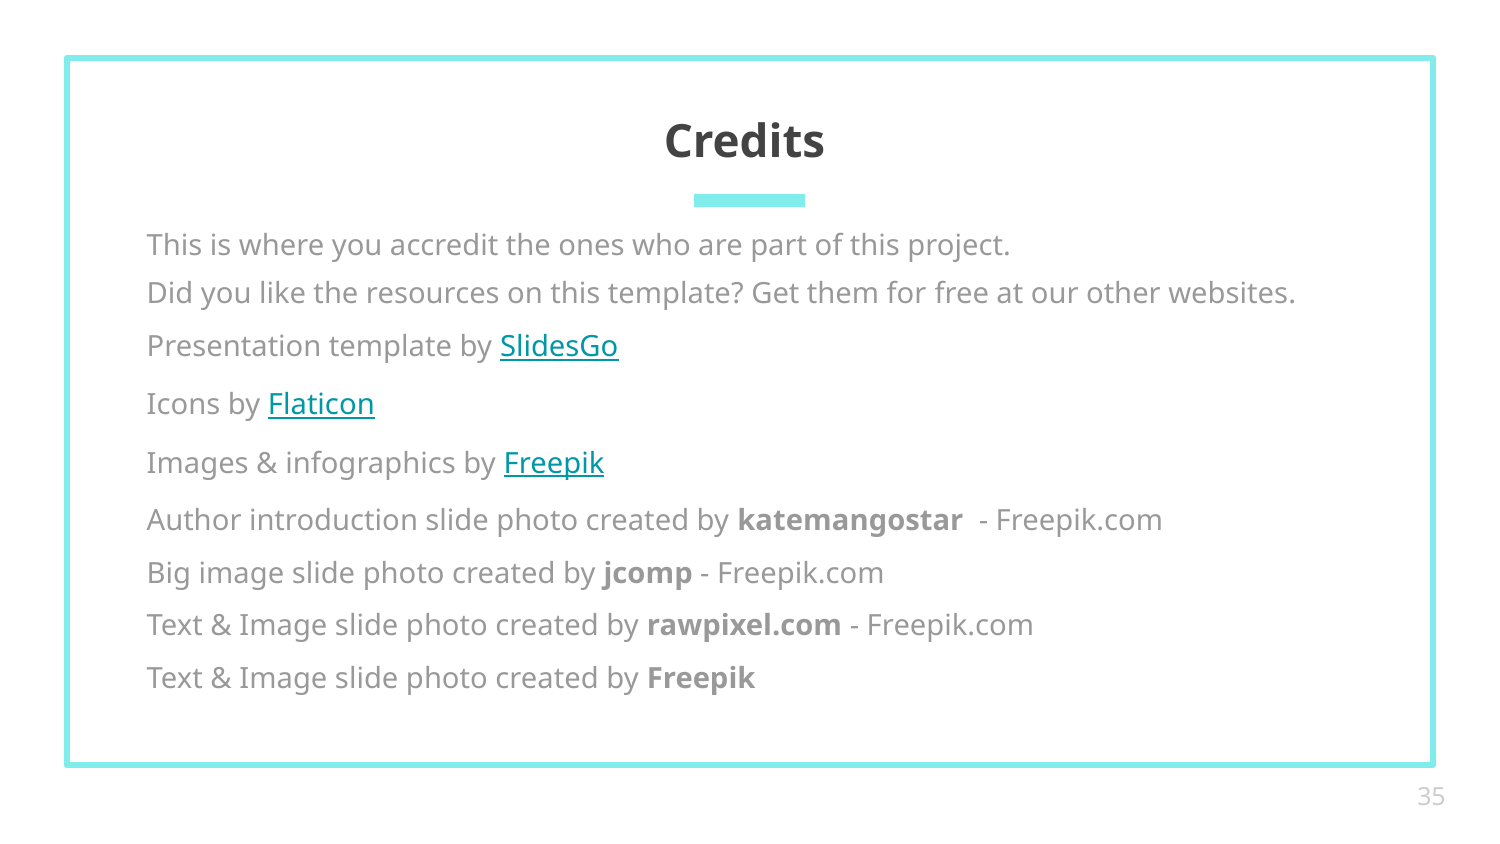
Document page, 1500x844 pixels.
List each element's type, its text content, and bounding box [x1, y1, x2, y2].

list This is where you accredit the ones who are part of this project. Did you like the resources on this template? Get them for free at our other websites. Presentation template by SlidesGo Icons by Flaticon Images & infographics by Freepik Author introduction slide photo created by katemangostar - Freepik.com Big image slide photo created by jcomp - Freepik.com Text & Image slide photo created by rawpixel.com - Freepik.com Text & Image slide photo created by Freepik [131, 211, 1369, 729]
slide_number 35 [1402, 764, 1493, 830]
title Credits [457, 97, 1032, 183]
